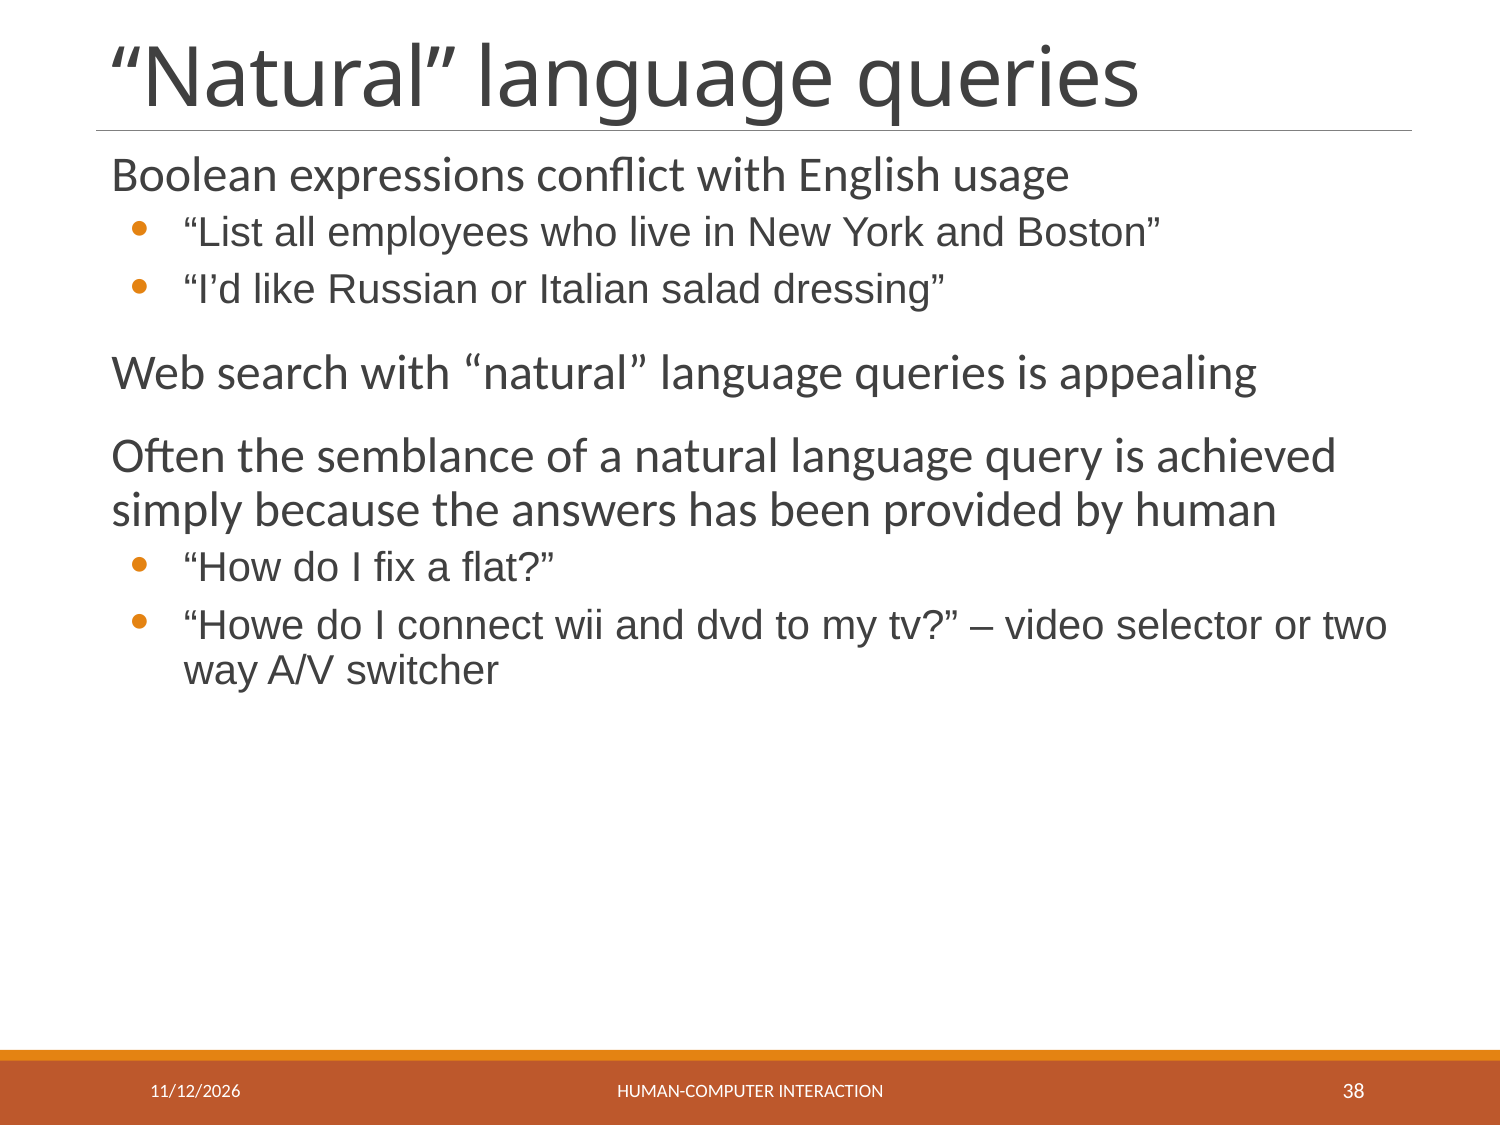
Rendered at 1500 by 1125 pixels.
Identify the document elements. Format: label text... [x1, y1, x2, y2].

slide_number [135, 1059, 440, 1120]
list Boolean expressions conflict with English usage “List all employees who live in New York and Boston” “I’d like Russian or Italian salad dressing” Web search with “natural” language queries is appealing Often the semblance of a natural language query is achieved simply because the answers has been provided by human “How do I fix a flat?” “Howe do I connect wii and dvd to my tv?” – video selector or two way A/V switcher [96, 140, 1413, 1034]
slide_number 38 [1218, 1059, 1380, 1120]
footer Human-computer interaction [453, 1059, 1047, 1120]
title “Natural” language queries [96, 19, 1413, 131]
